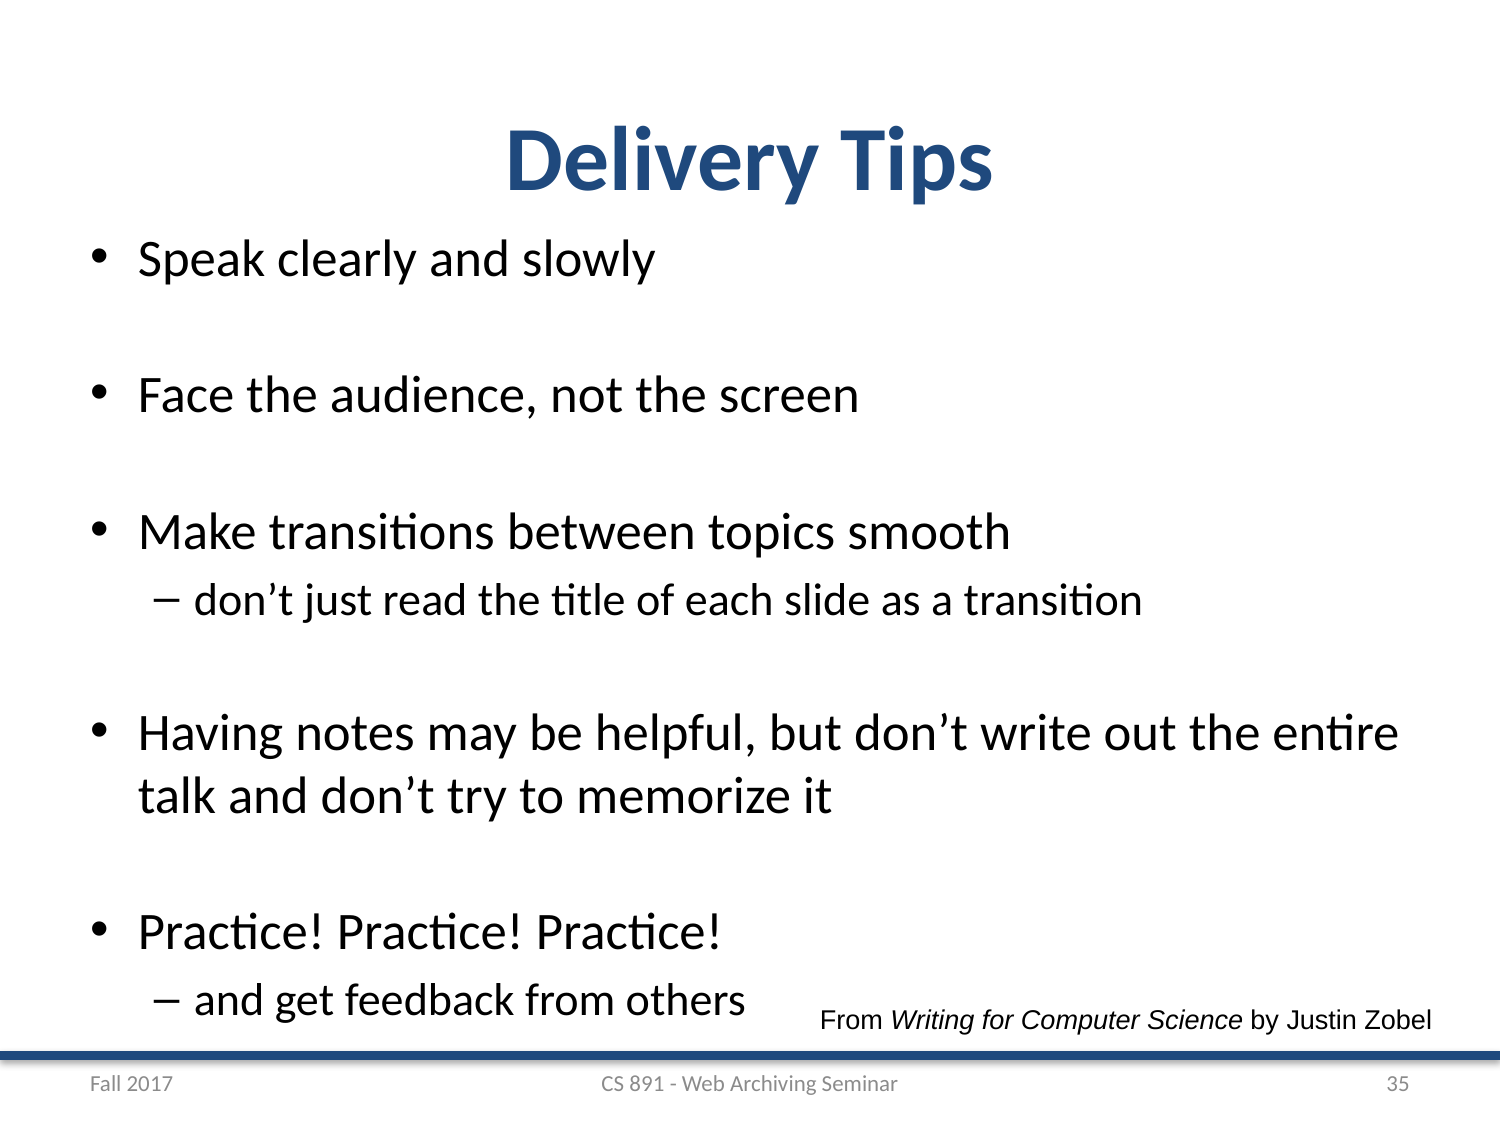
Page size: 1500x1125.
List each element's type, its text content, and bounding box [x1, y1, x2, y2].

list Speak clearly and slowly Face the audience, not the screen Make transitions between topics smooth don’t just read the title of each slide as a transition Having notes may be helpful, but don’t write out the entire talk and don’t try to memorize it Practice! Practice! Practice! and get feedback from others [75, 216, 1425, 1040]
text_box From Writing for Computer Science by Justin Zobel [1425, 997, 1483, 1040]
slide_number 35 [1074, 1062, 1425, 1103]
footer CS 891 - Web Archiving Seminar [512, 1062, 988, 1103]
slide_number Fall 2017 [75, 1062, 425, 1103]
title Delivery Tips [75, 83, 1425, 216]
